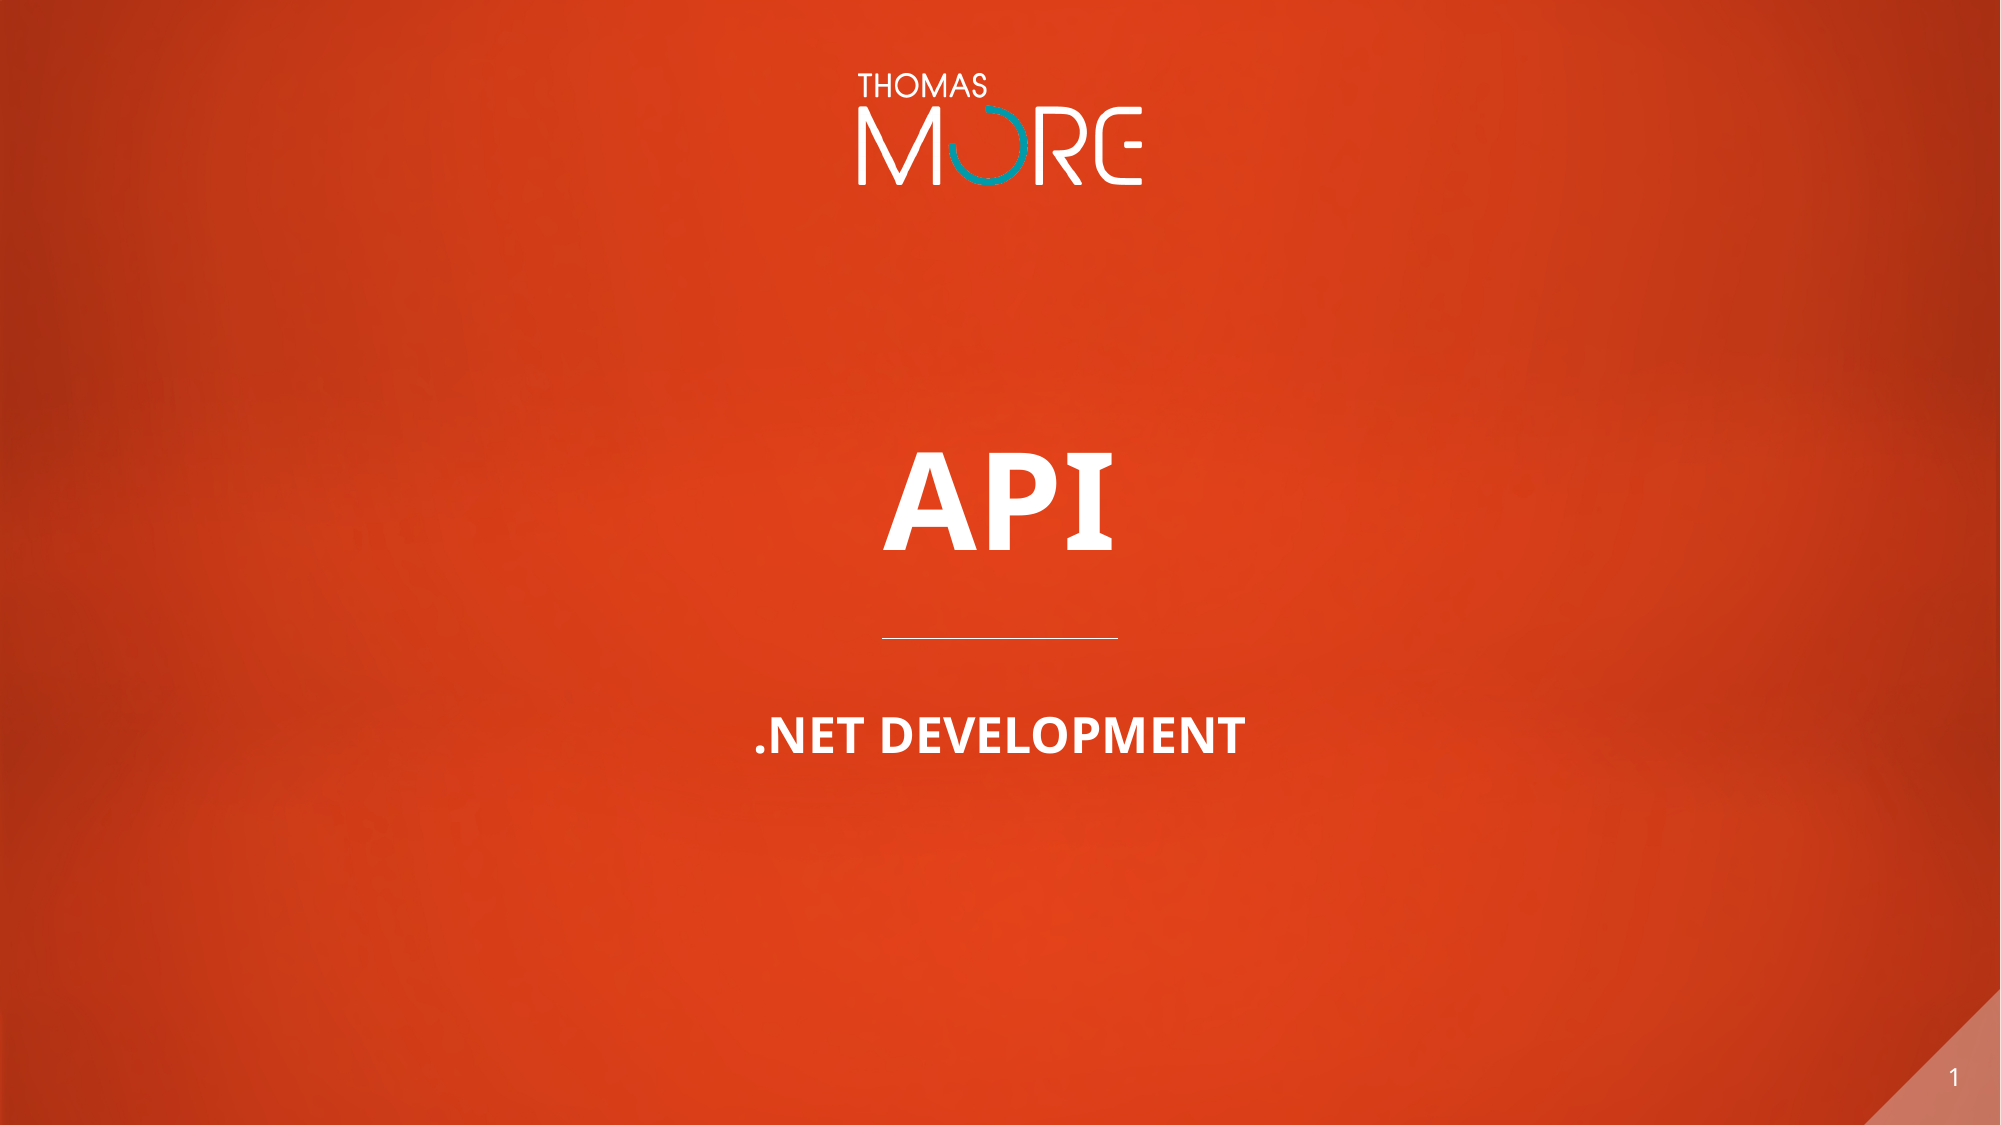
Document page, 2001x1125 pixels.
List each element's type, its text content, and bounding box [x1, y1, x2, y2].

slide_number 1 [1862, 987, 2000, 1125]
picture [0, 0, 2001, 1125]
title API [0, 226, 2000, 638]
list .NET Development [0, 638, 2000, 823]
